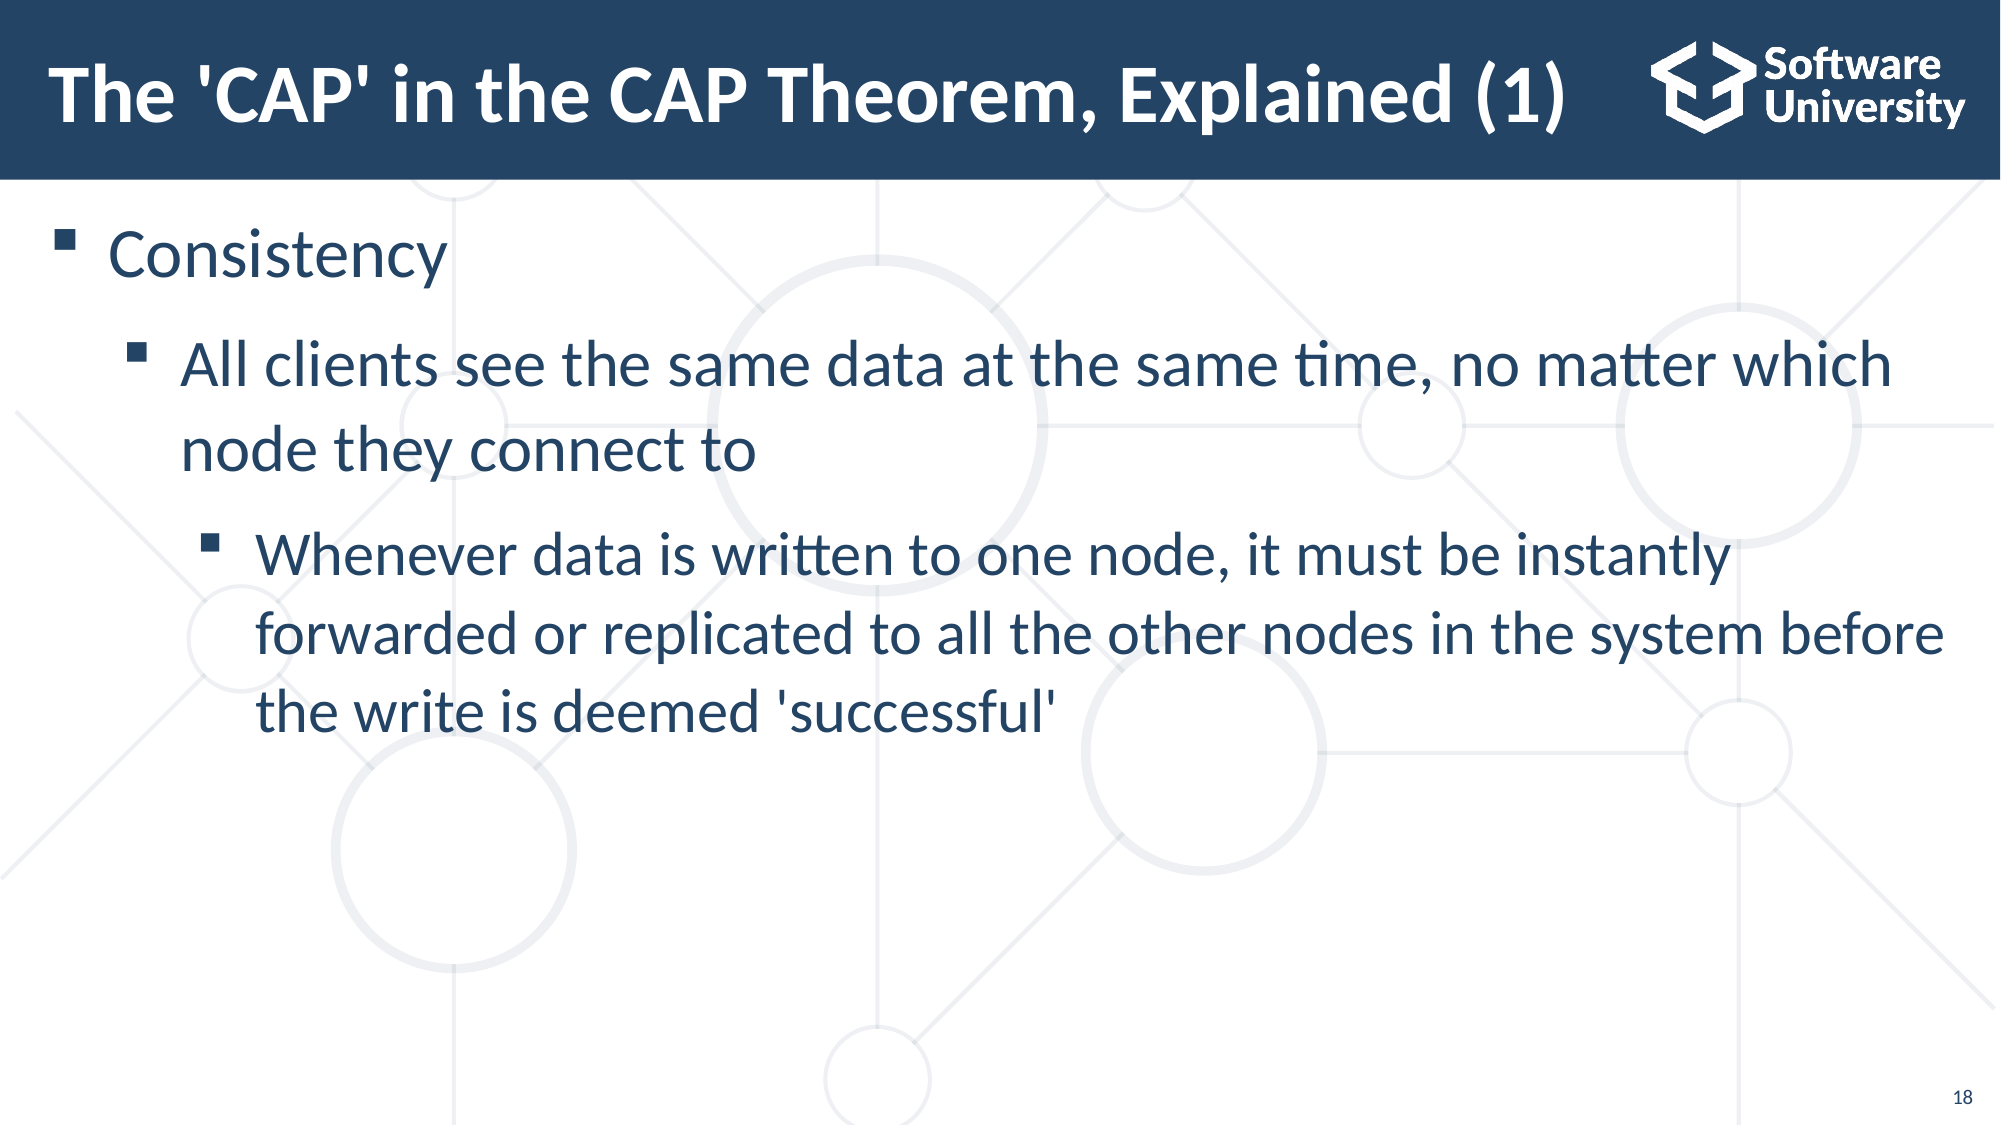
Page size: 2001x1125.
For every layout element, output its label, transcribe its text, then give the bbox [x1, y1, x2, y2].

list Consistency All clients see the same data at the same time, no matter which node they connect to Whenever data is written to one node, it must be instantly forwarded or replicated to all the other nodes in the system before the write is deemed 'successful' [31, 196, 1970, 1104]
title The 'CAP' in the CAP Theorem, Explained (1) [31, 16, 1625, 162]
picture [1651, 41, 1966, 134]
slide_number 18 [1927, 1067, 1989, 1117]
